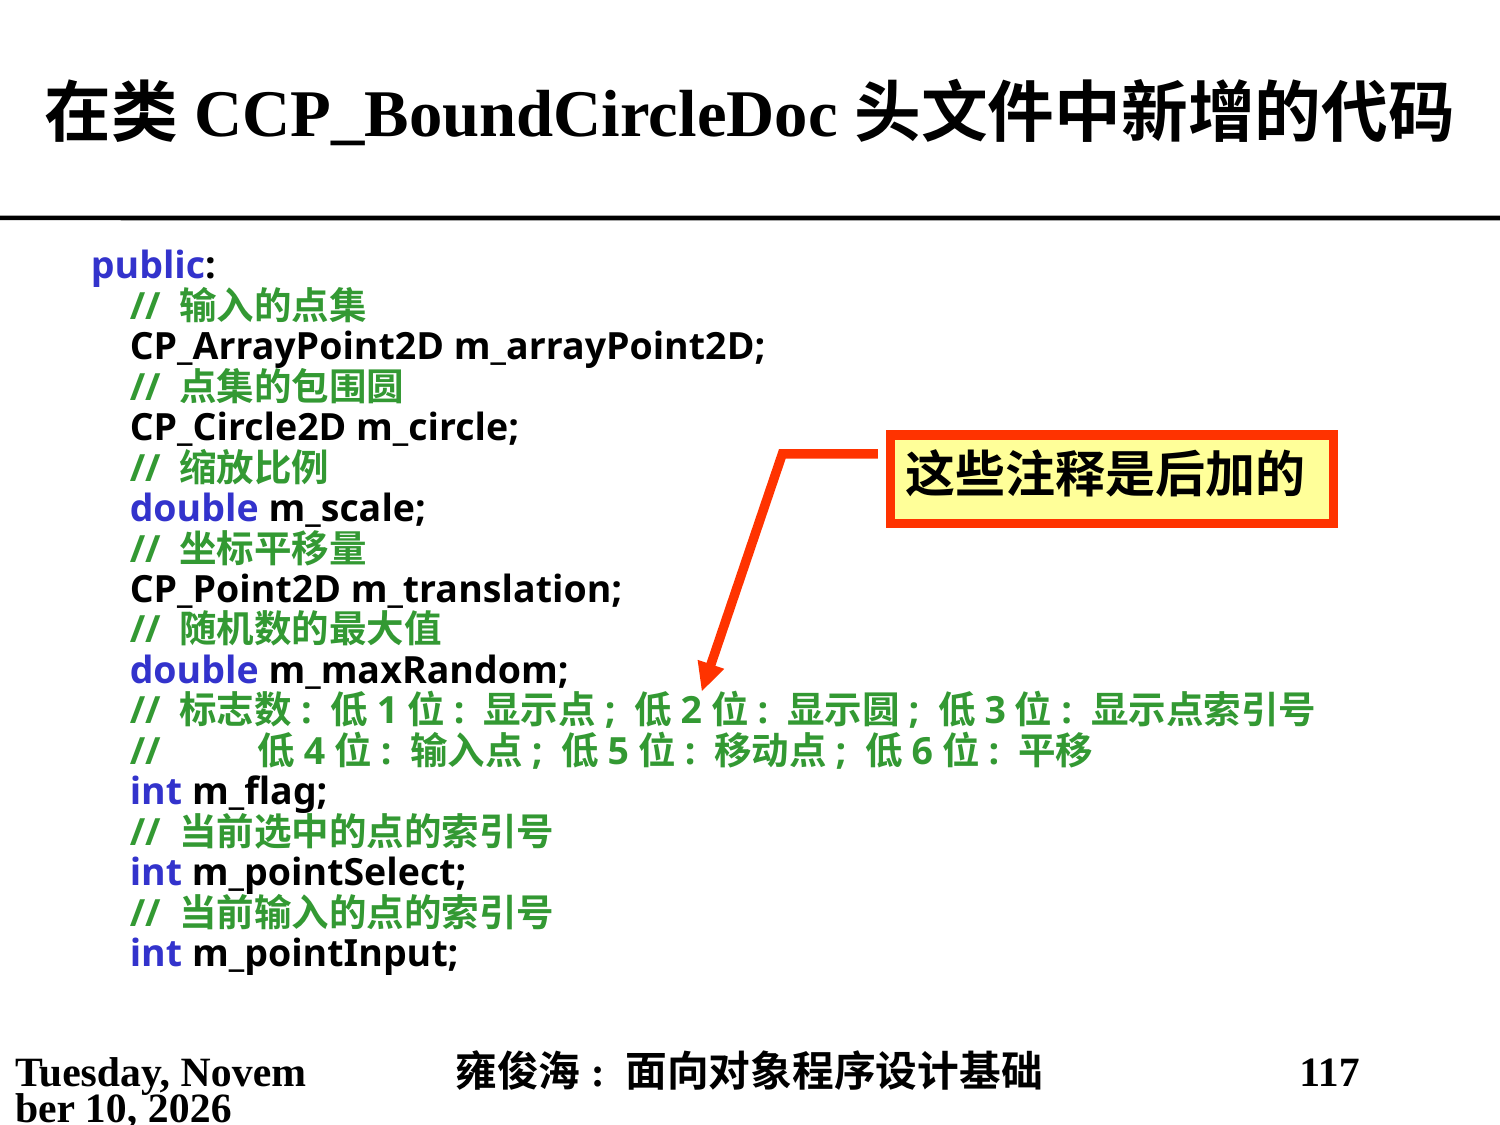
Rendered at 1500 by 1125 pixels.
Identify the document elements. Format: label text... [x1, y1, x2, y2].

title 在类CCP_BoundCircleDoc头文件中新增的代码 [0, 0, 1500, 217]
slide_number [0, 1042, 337, 1103]
footer 雍俊海: 面向对象程序设计基础 [337, 1042, 1161, 1103]
slide_number 117 [1161, 1042, 1499, 1103]
list public: // 输入的点集 CP_ArrayPoint2D m_arrayPoint2D; // 点集的包围圆 CP_Circle2D m_circle; // 缩放比例 double m_scale; // 坐标平移量 CP_Point2D m_translation; // 随机数的最大值 double m_maxRandom; // 标志数: 低1位: 显示点; 低2位: 显示圆; 低3位: 显示点索引号 // 低4位: 输入点; 低5位: 移动点; 低6位: 平移 int m_flag; // 当前选中的点的索引号 int m_pointSelect; // 当前输入的点的索引号 int m_pointInput; [75, 239, 1425, 1042]
text_box 这些注释是后加的 [890, 435, 1334, 524]
text_box 这些注释是后加的 [700, 453, 878, 692]
